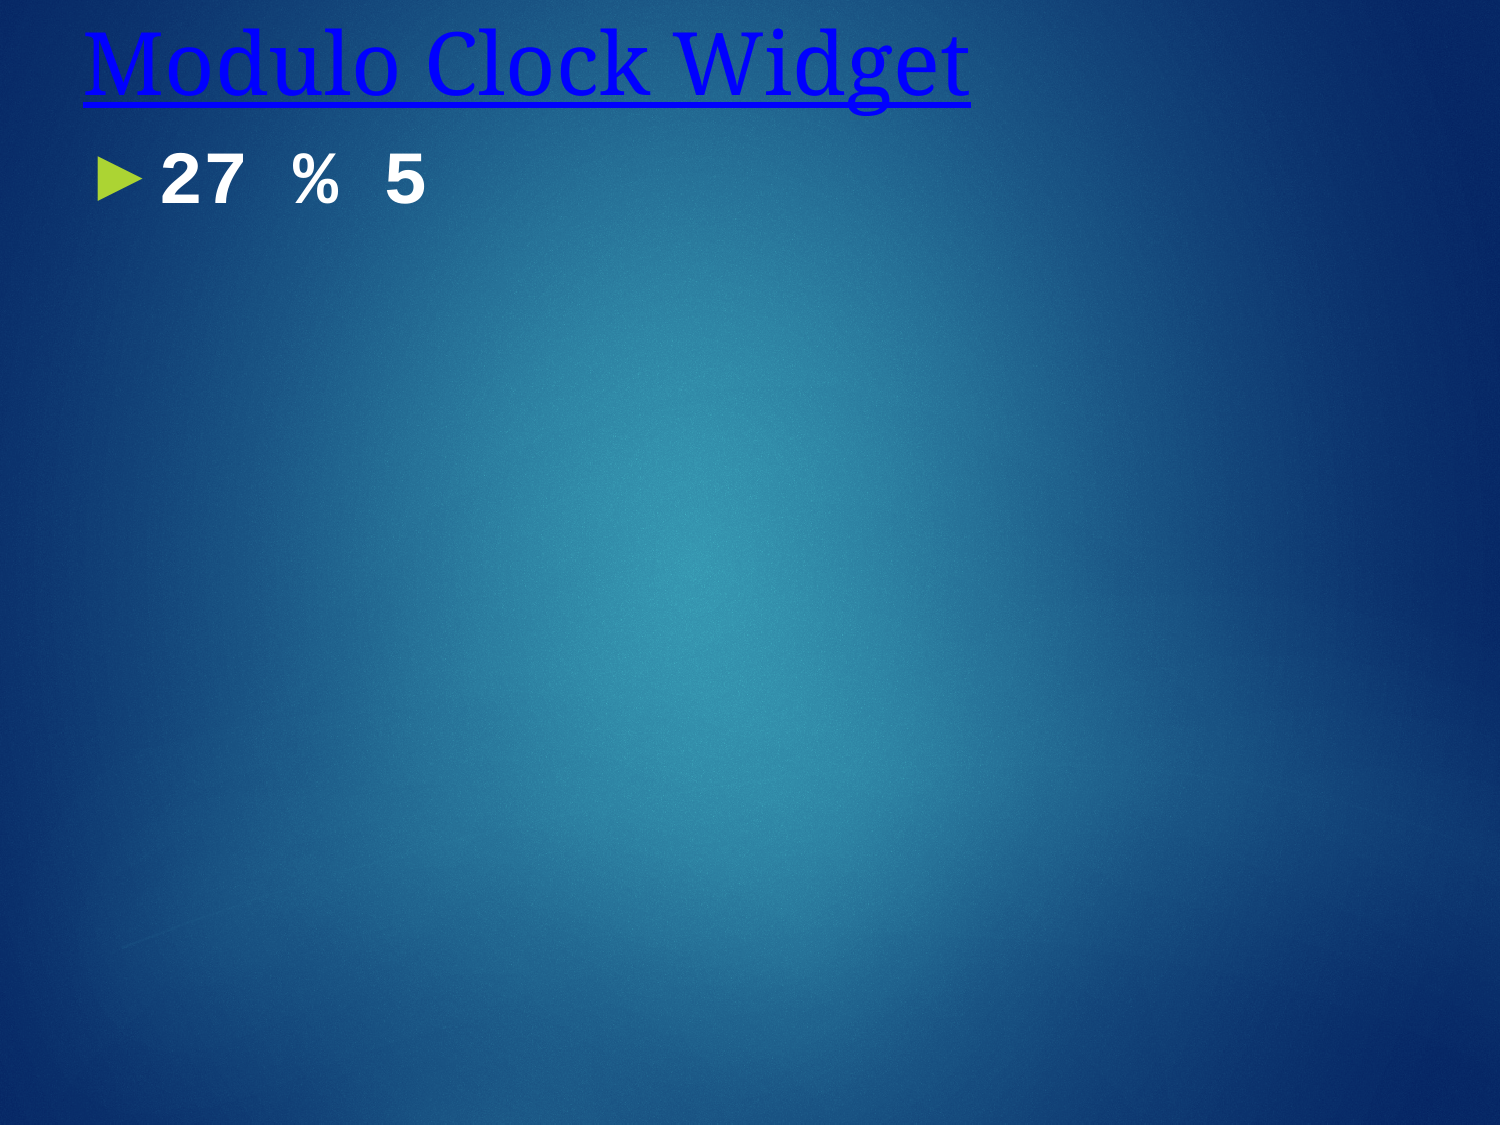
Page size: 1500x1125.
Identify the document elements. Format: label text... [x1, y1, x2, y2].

picture [0, 0, 1500, 1125]
list 27 % 5 [75, 120, 1345, 427]
title Modulo Clock Widget [74, 0, 1408, 231]
